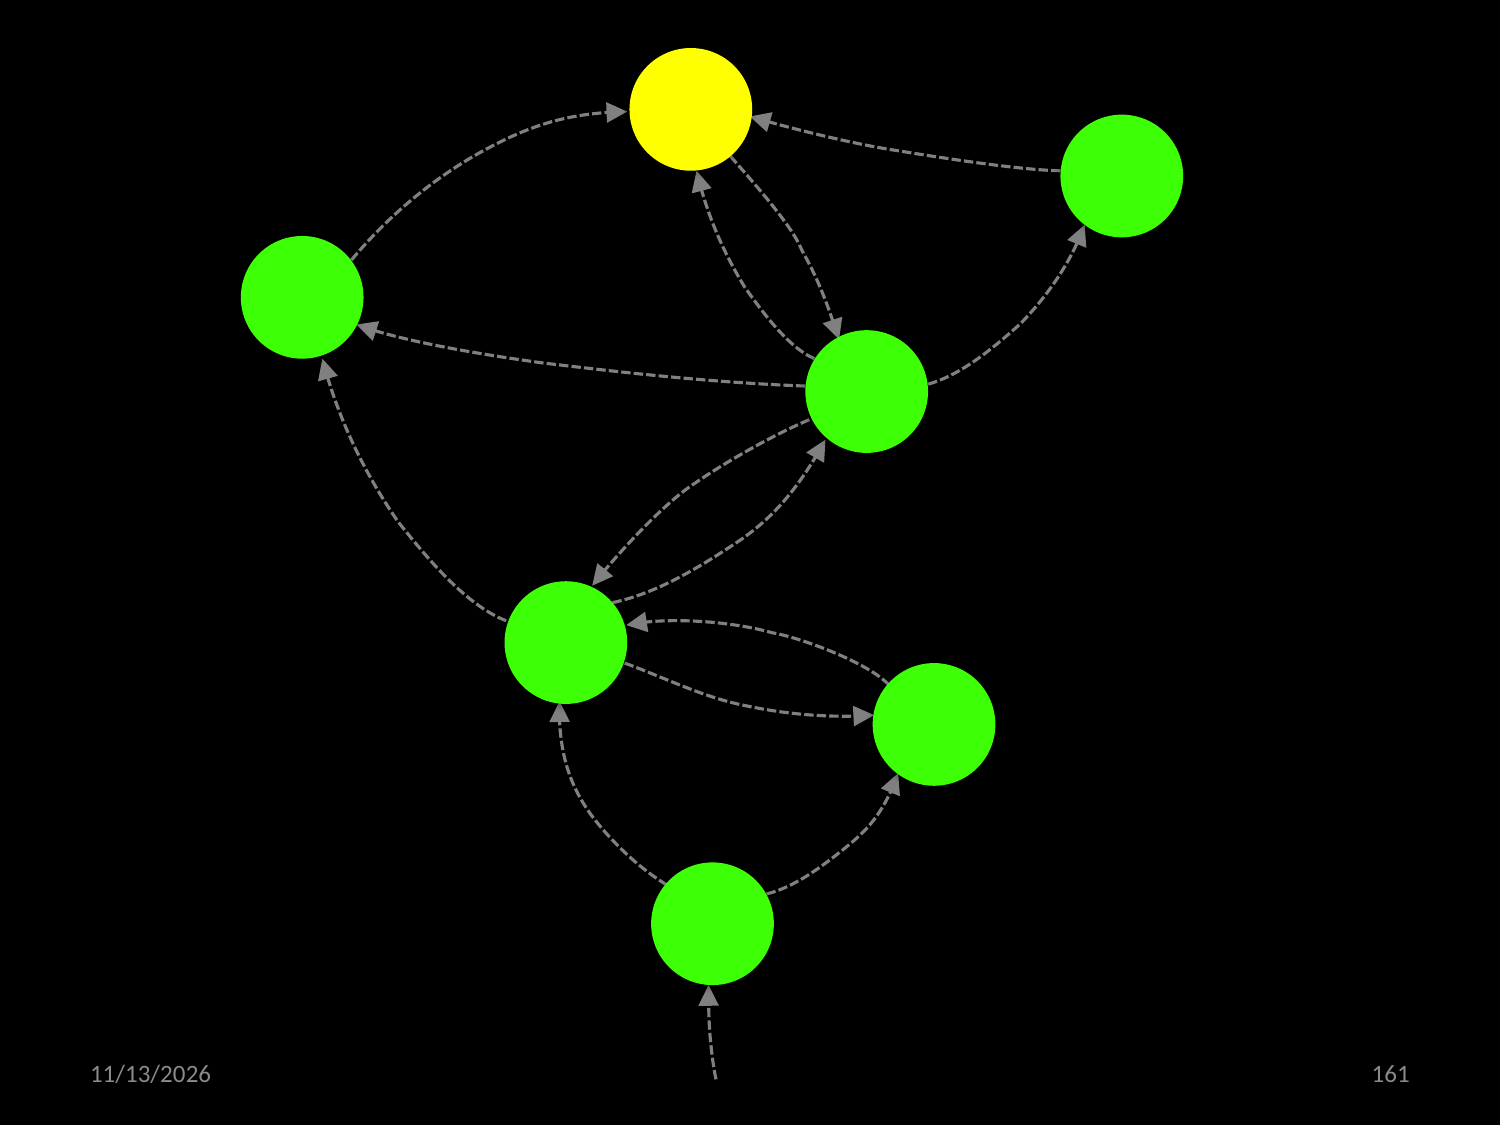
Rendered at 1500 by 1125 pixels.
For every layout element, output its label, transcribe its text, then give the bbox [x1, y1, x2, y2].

slide_number 161 [1074, 1042, 1425, 1103]
text_box [592, 420, 806, 586]
text_box [734, 161, 843, 336]
text_box [756, 112, 1056, 172]
text_box [352, 102, 624, 260]
text_box [629, 663, 869, 727]
text_box [931, 229, 1087, 384]
text_box [768, 778, 900, 894]
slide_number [75, 1042, 425, 1103]
text_box [240, 235, 365, 360]
text_box [628, 611, 886, 684]
text_box [361, 321, 801, 387]
text_box [804, 329, 929, 454]
text_box [1059, 113, 1184, 239]
text_box [691, 177, 813, 358]
text_box [318, 362, 505, 621]
text_box [698, 993, 719, 1080]
text_box [549, 712, 665, 883]
text_box [650, 861, 775, 986]
text_box [503, 580, 628, 705]
text_box [628, 47, 753, 172]
text_box [614, 443, 826, 603]
text_box [871, 662, 997, 787]
